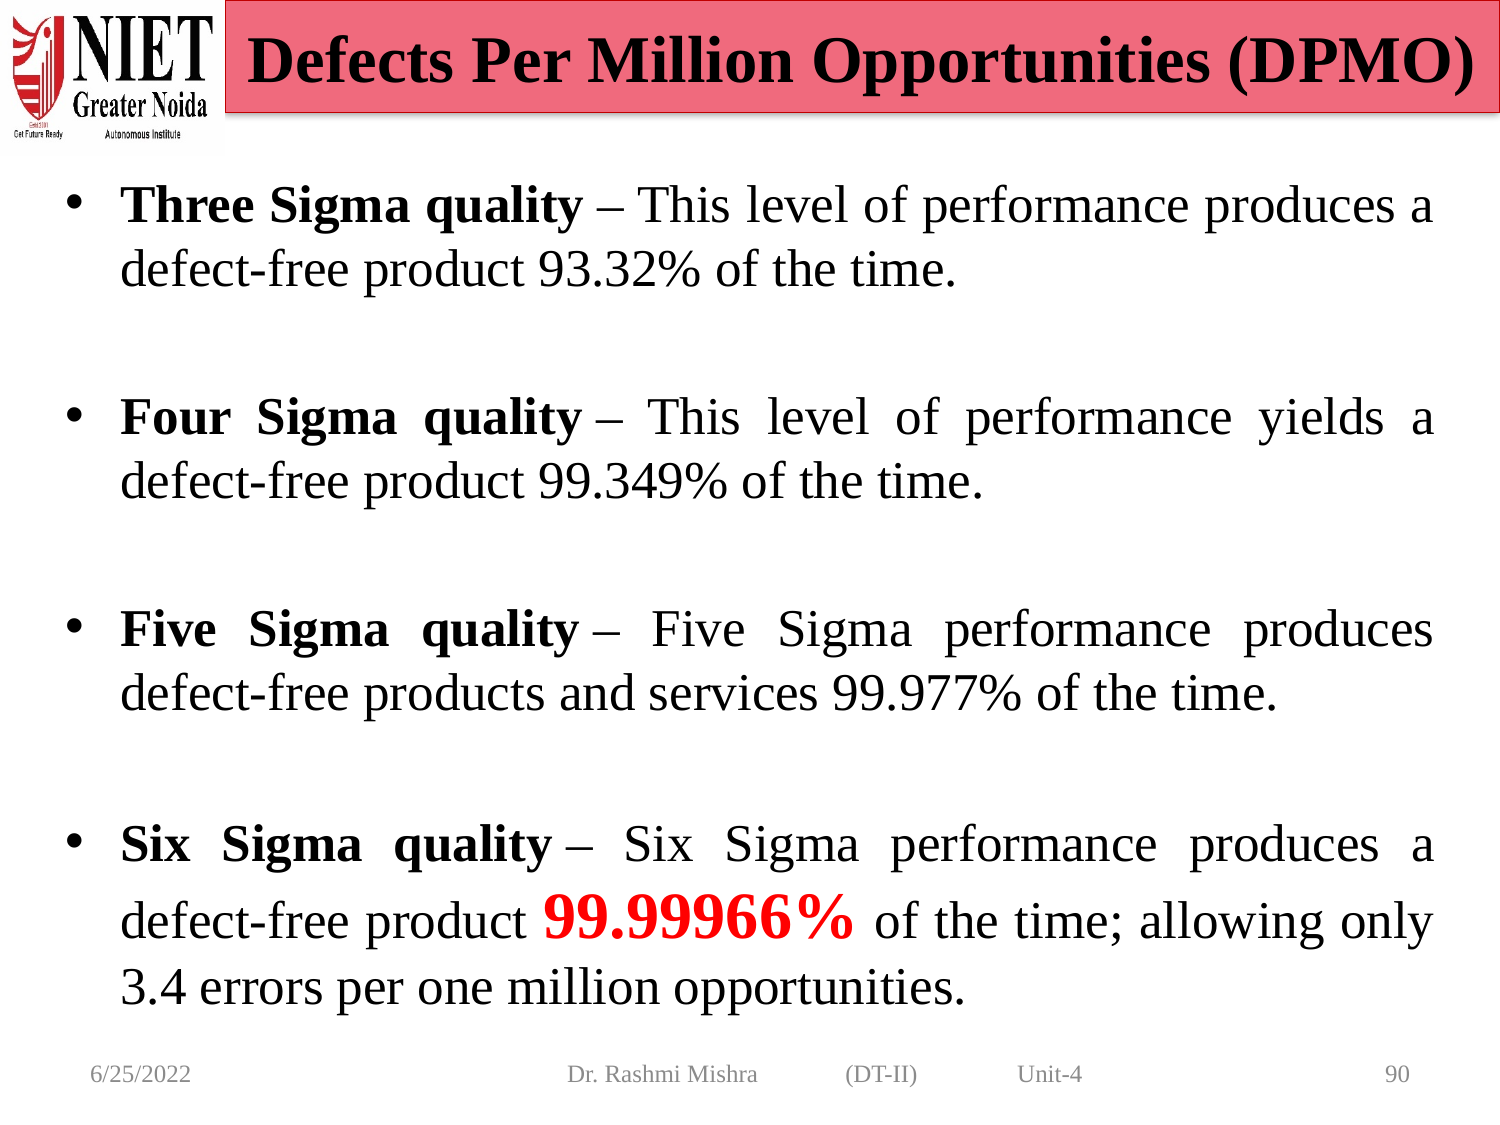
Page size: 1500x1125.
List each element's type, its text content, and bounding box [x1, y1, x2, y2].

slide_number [75, 1042, 412, 1103]
footer Dr. Rashmi Mishra (DT-II) Unit-4 [412, 1042, 1074, 1103]
slide_number 90 [1074, 1042, 1425, 1103]
picture [0, 0, 226, 156]
list Three Sigma quality – This level of performance produces a defect-free product 93.32% of the time. Four Sigma quality – This level of performance yields a defect-free product 99.349% of the time. Five Sigma quality – Five Sigma performance produces defect-free products and services 99.977% of the time. Six Sigma quality – Six Sigma performance produces a defect-free product 99.99966% of the time; allowing only 3.4 errors per one million opportunities. [50, 162, 1450, 1025]
text_box Defects Per Million Opportunities (DPMO) [226, 0, 1500, 113]
